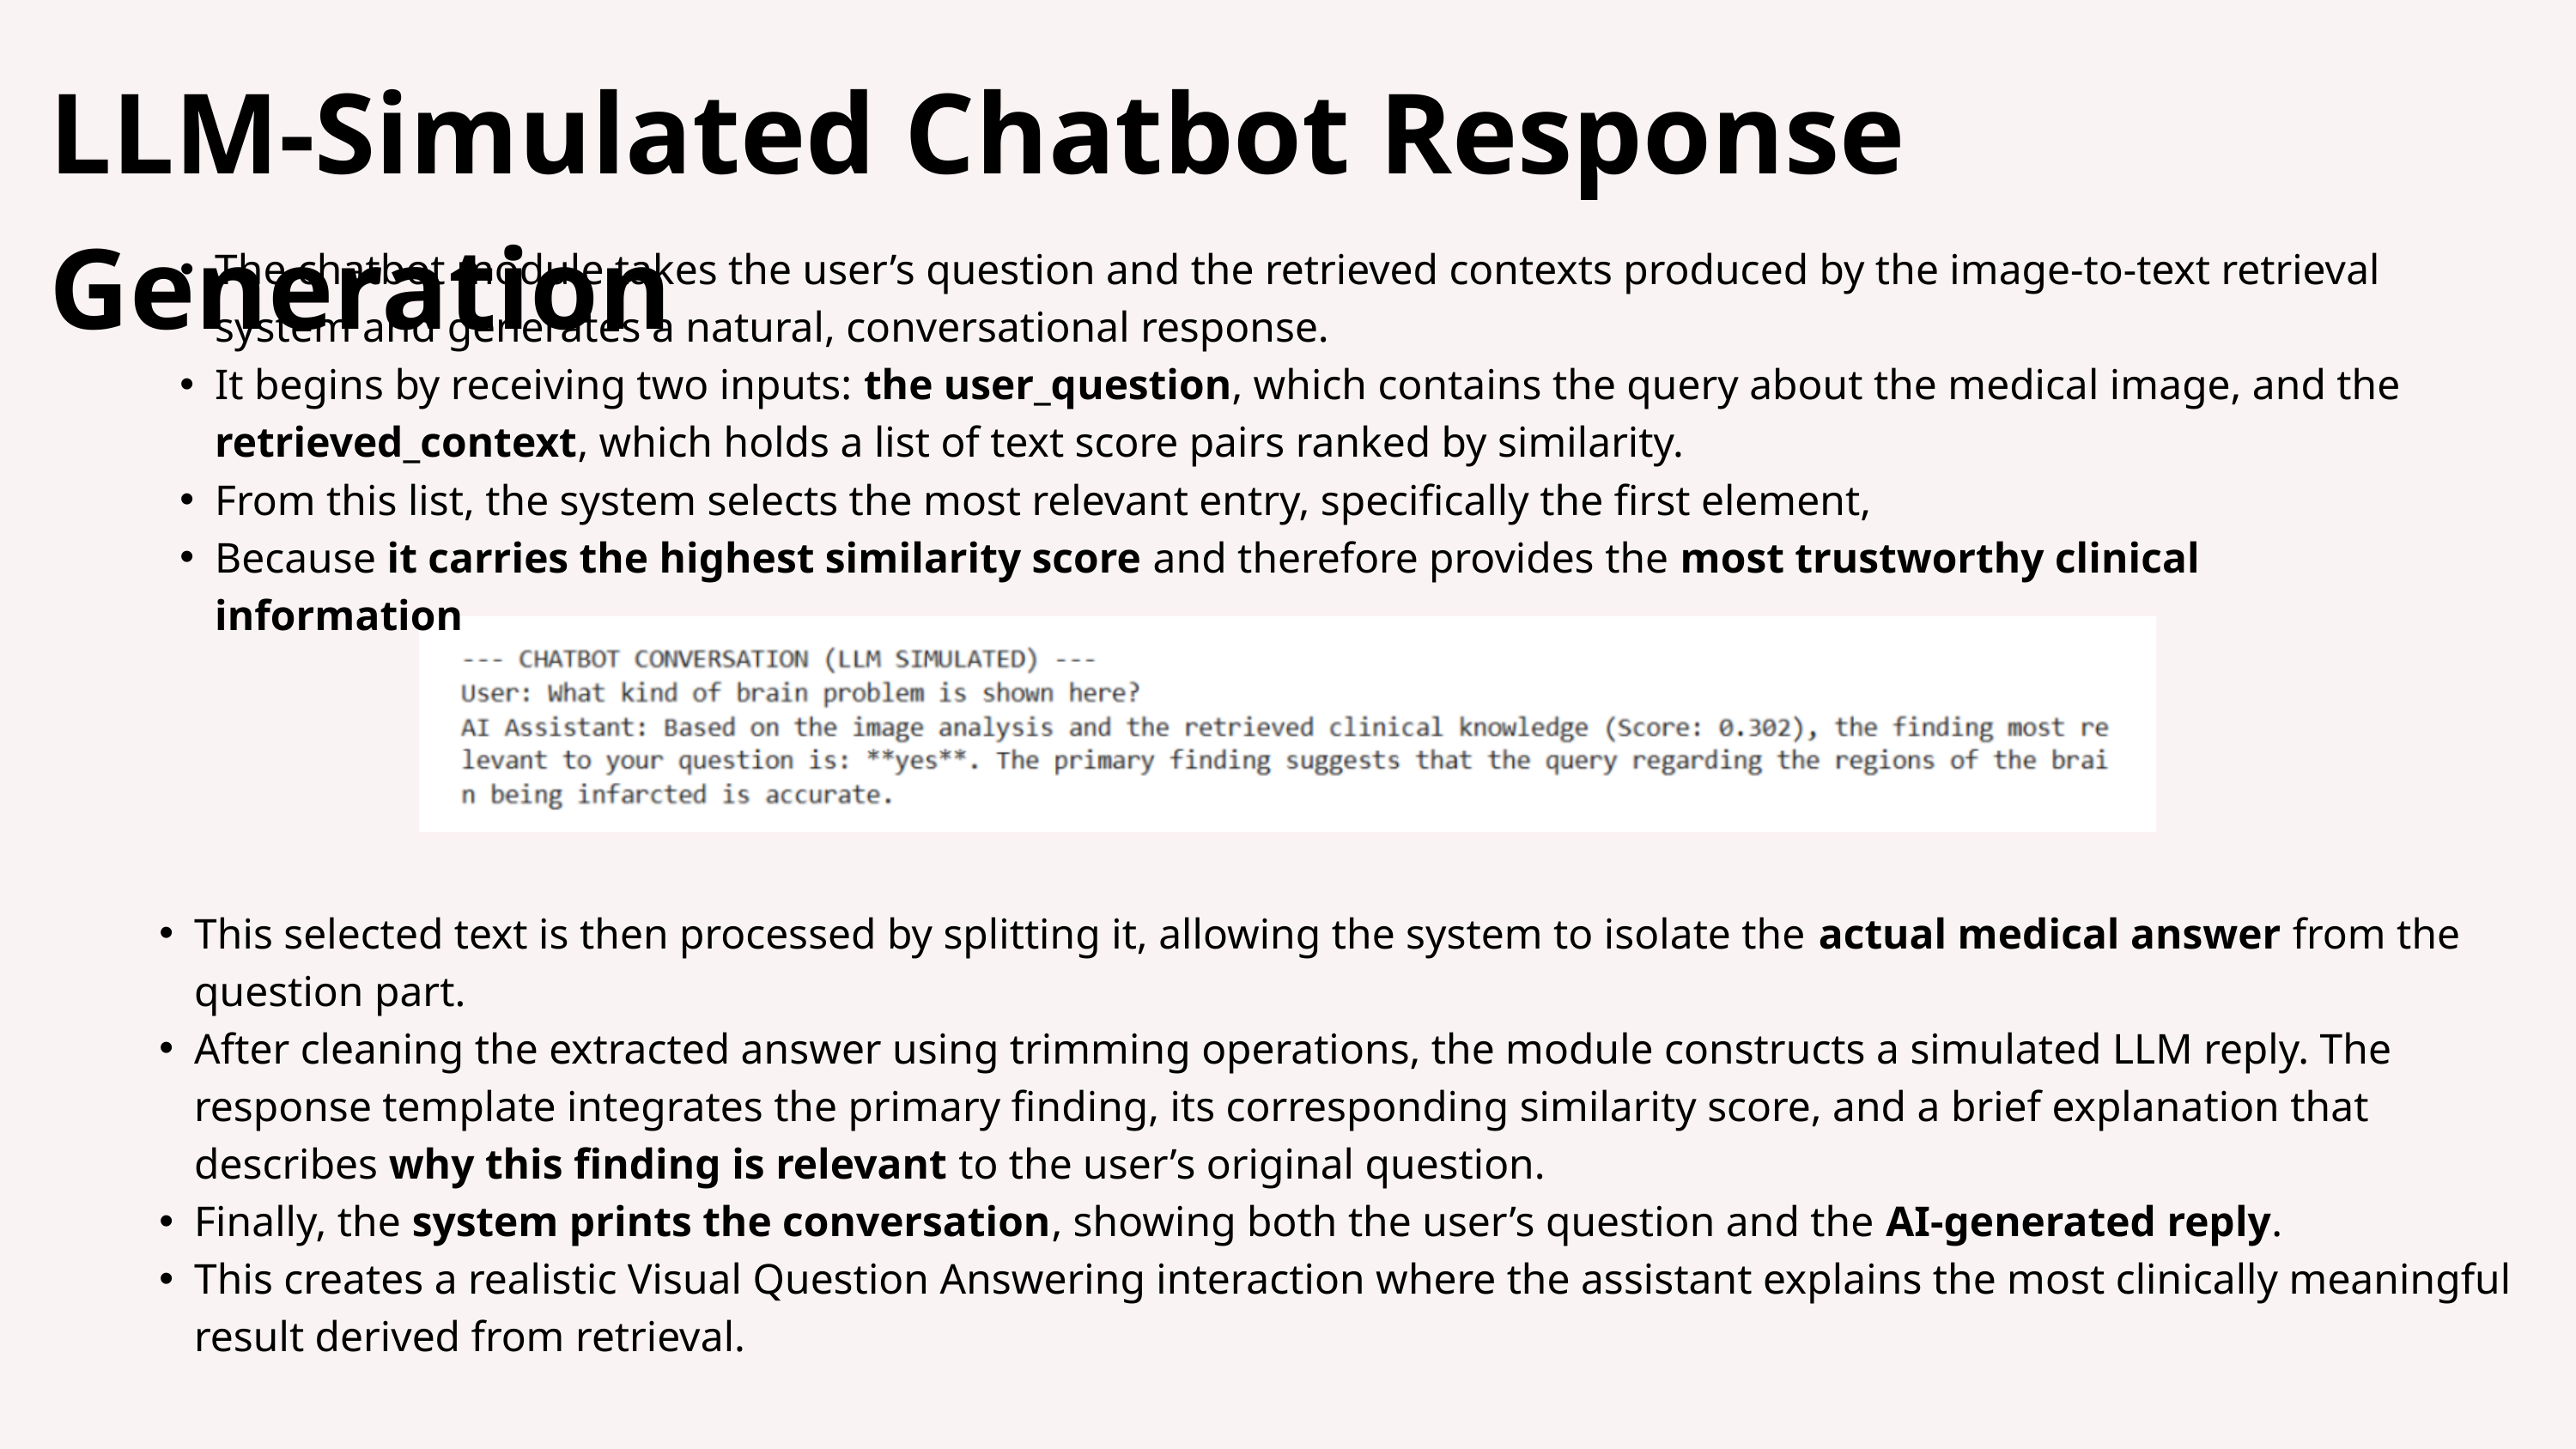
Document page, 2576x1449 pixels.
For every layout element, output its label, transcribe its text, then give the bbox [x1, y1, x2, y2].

text_box LLM-Simulated Chatbot Response Generation [49, 40, 2527, 351]
text_box This selected text is then processed by splitting it, allowing the system to isolate the actual medical answer from the question part. After cleaning the extracted answer using trimming operations, the module constructs a simulated LLM reply. The response template integrates the primary finding, its corresponding similarity score, and a brief explanation that describes why this finding is relevant to the user’s original question. Finally, the system prints the conversation, showing both the user’s question and the AI-generated reply. This creates a realistic Visual Question Answering interaction where the assistant explains the most clinically meaningful result derived from retrieval. [124, 899, 2556, 1361]
text_box The chatbot module takes the user’s question and the retrieved contexts produced by the image-to-text retrieval system and generates a natural, conversational response. It begins by receiving two inputs: the user_question, which contains the query about the medical image, and the retrieved_context, which holds a list of text score pairs ranked by similarity. From this list, the system selects the most relevant entry, specifically the first element, Because it carries the highest similarity score and therefore provides the most trustworthy clinical information [144, 351, 2432, 639]
text_box [419, 639, 2157, 832]
